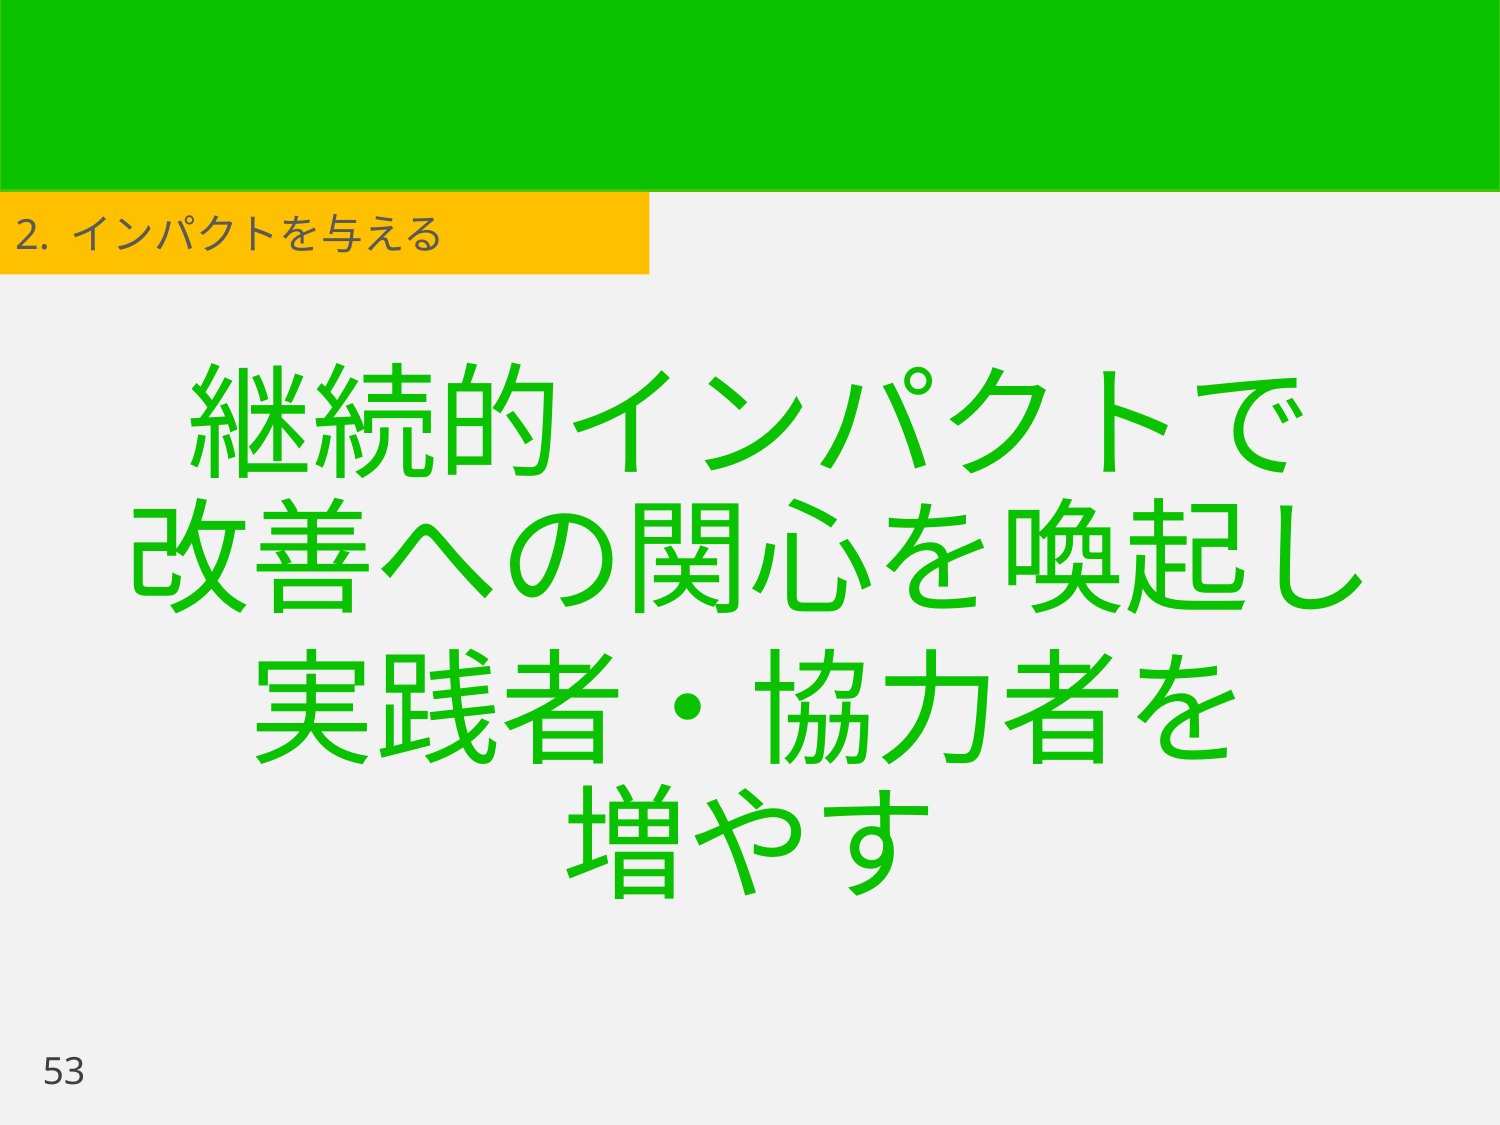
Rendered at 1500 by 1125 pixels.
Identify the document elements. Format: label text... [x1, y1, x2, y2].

list 継続的インパクトで 改善への関心を喚起し 実践者・協力者を 増やす [103, 277, 1397, 1000]
slide_number 53 [27, 1042, 146, 1102]
text_box 2. インパクトを与える [0, 191, 650, 275]
